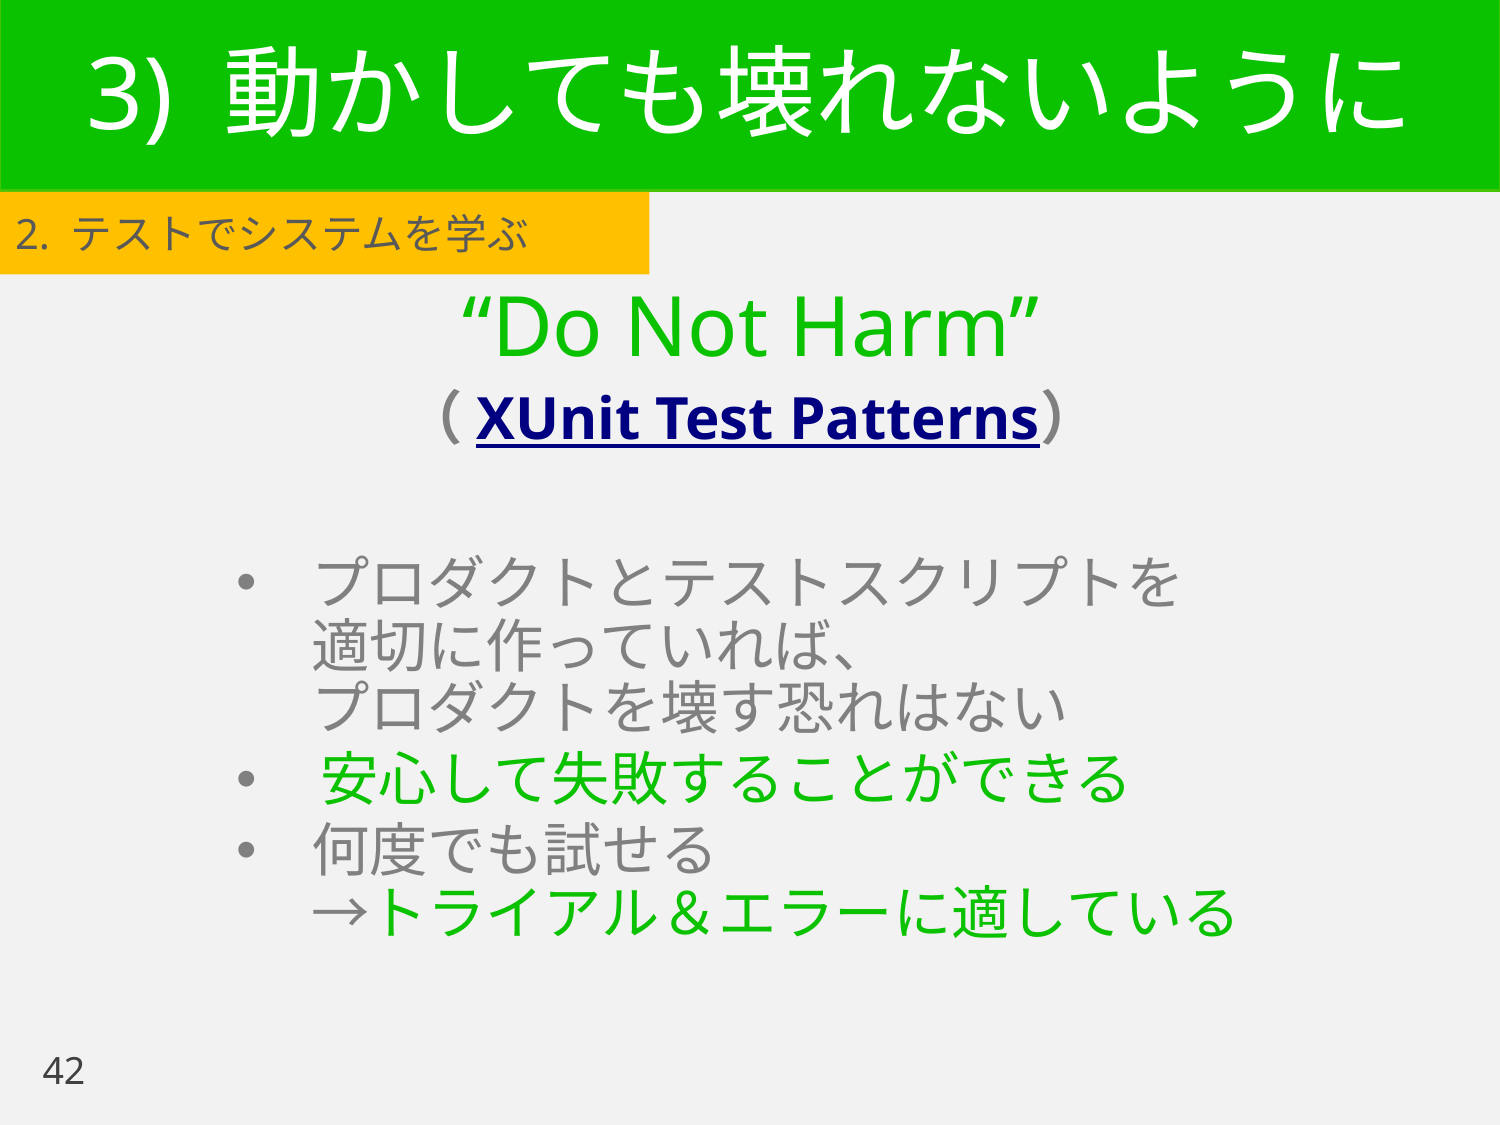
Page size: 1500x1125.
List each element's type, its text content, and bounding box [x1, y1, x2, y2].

title 3) 動かしても壊れないように [0, 53, 1500, 140]
list “Do Not Harm” （XUnit Test Patterns） プロダクトとテストスクリプトを 適切に作っていれば、 プロダクトを壊す恐れはない 安心して失敗することができる 何度でも試せる →トライアル＆エラーに適している [103, 277, 1397, 1000]
text_box 2. テストでシステムを学ぶ [0, 191, 650, 275]
slide_number 42 [27, 1042, 146, 1102]
